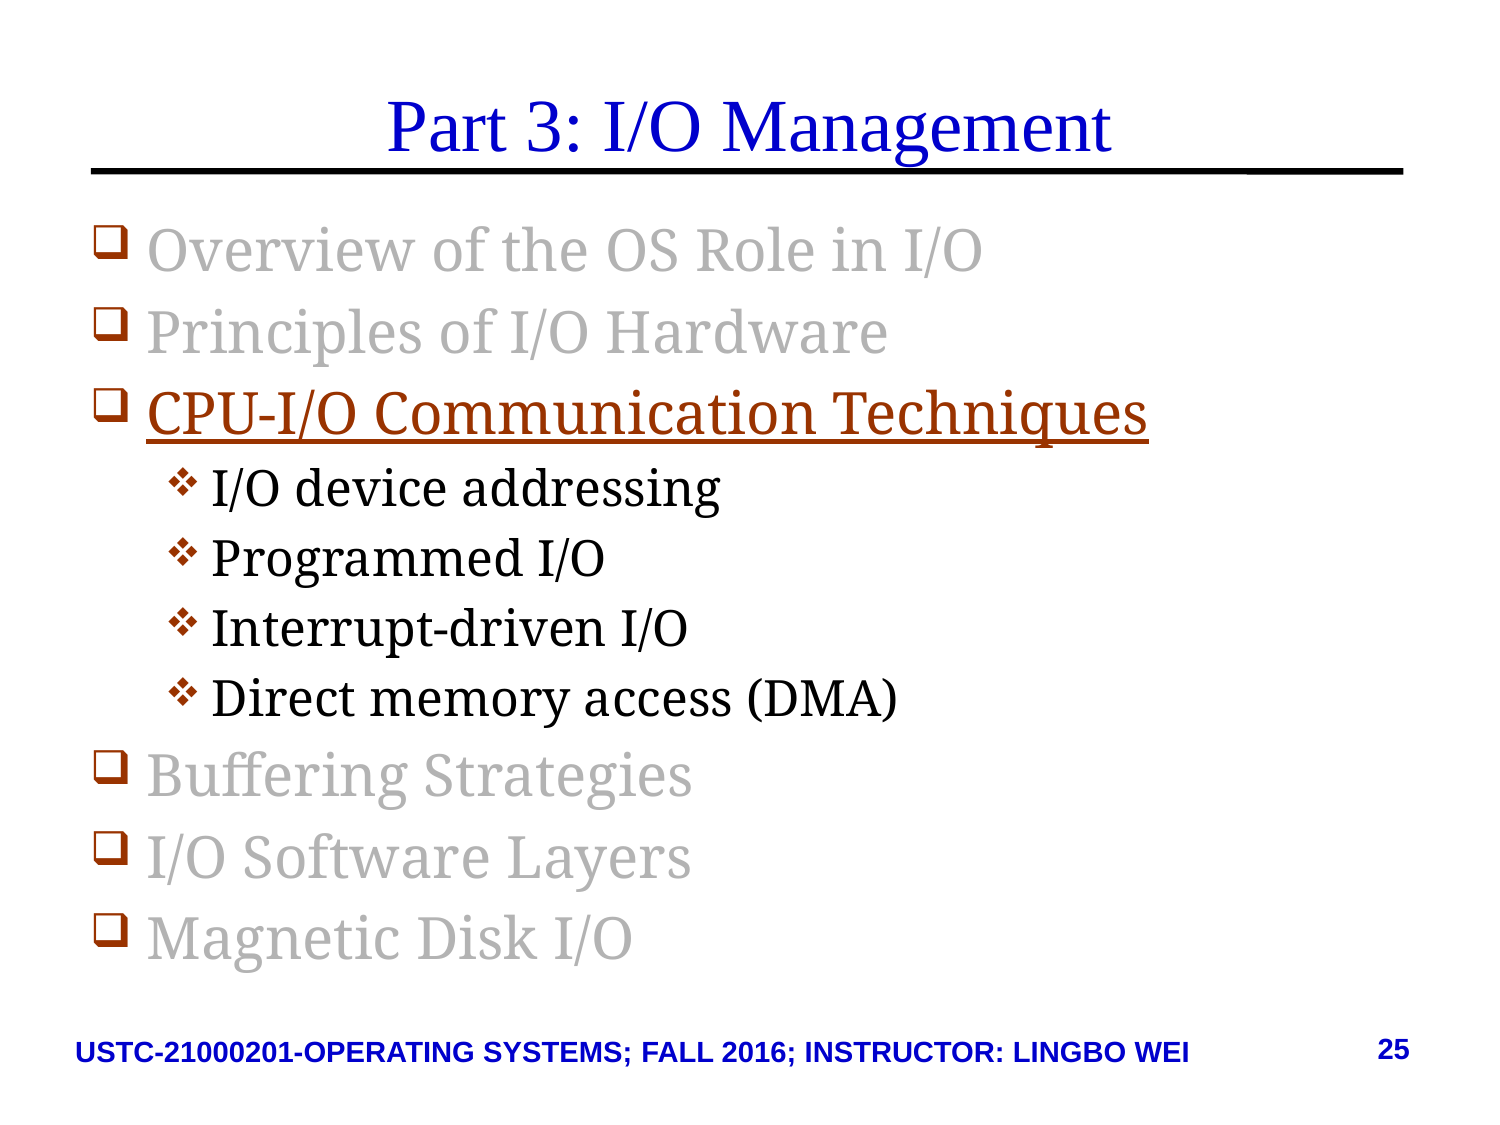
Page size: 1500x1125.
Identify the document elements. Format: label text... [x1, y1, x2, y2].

footer USTC-21000201-OPERATING SYSTEMS; FALL 2016; INSTRUCTOR: LINGBO WEI [59, 1025, 1243, 1105]
list Overview of the OS Role in I/O Principles of I/O Hardware CPU-I/O Communication Techniques I/O device addressing Programmed I/O Interrupt-driven I/O Direct memory access (DMA) Buffering Strategies I/O Software Layers Magnetic Disk I/O [74, 205, 1422, 968]
slide_number 25 [1273, 1022, 1426, 1102]
title Part 3: I/O Management [74, 27, 1426, 216]
